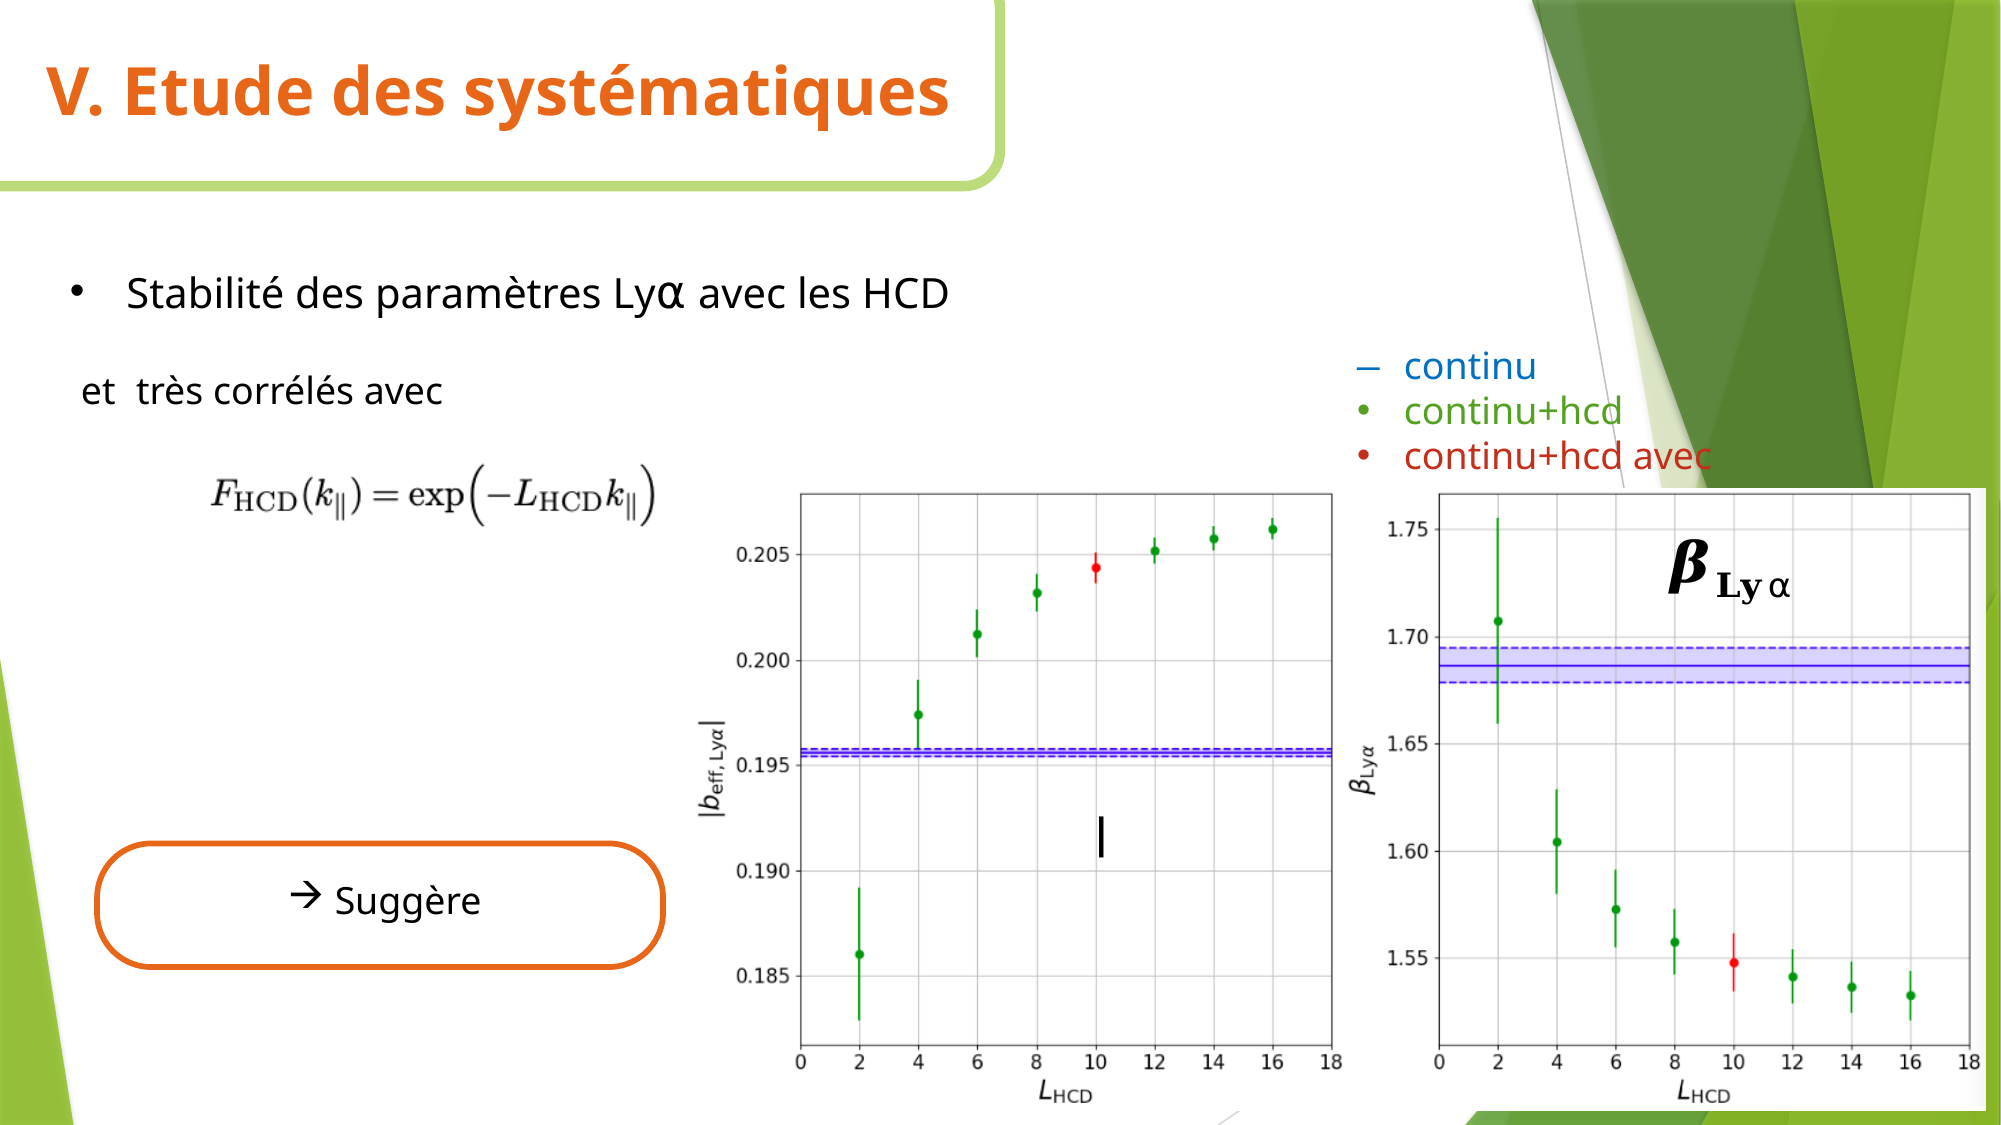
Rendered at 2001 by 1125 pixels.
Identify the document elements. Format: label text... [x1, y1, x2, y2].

picture [692, 488, 1987, 1112]
picture [202, 458, 665, 532]
text_box [0, 0, 1002, 188]
text_box [95, 841, 665, 969]
slide_number 48 [1887, 1065, 2000, 1125]
